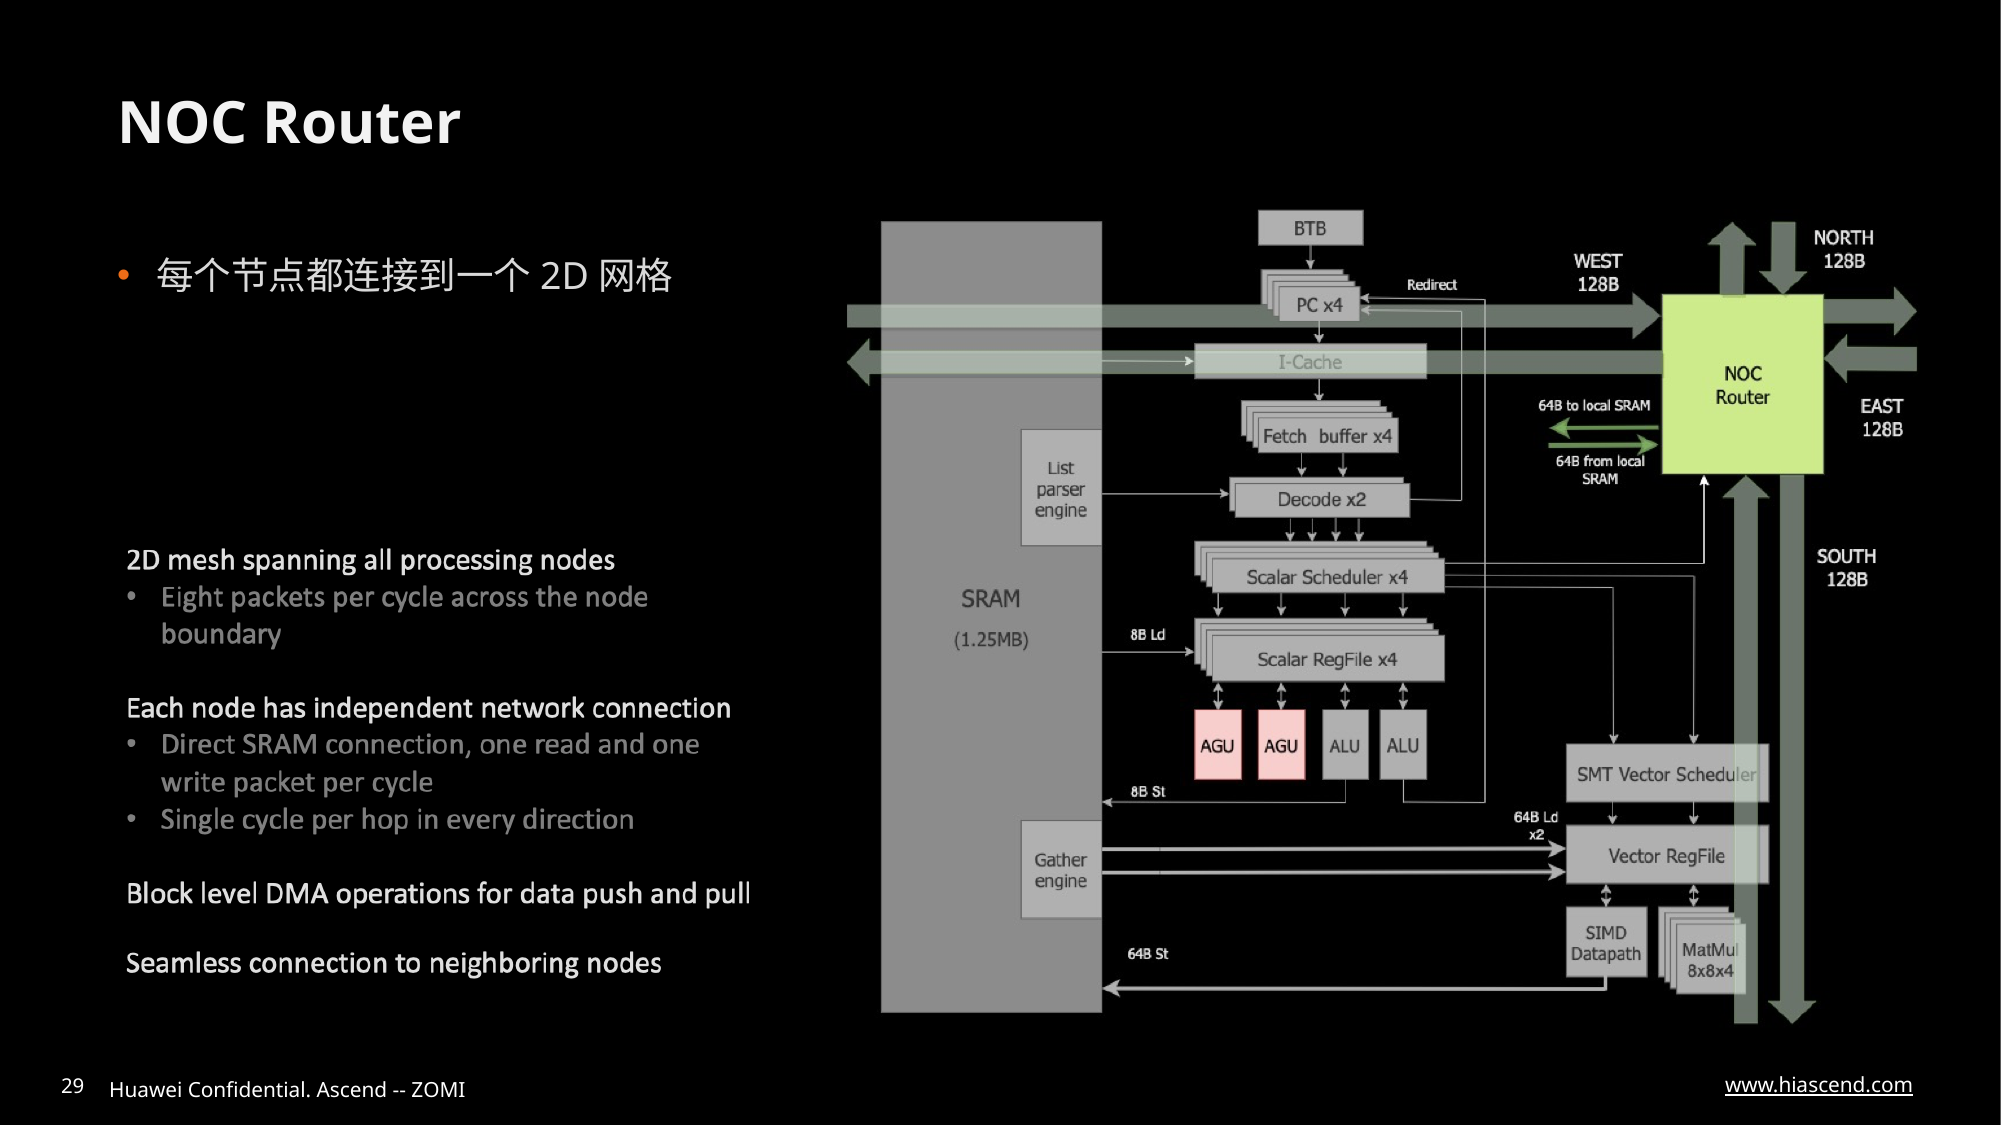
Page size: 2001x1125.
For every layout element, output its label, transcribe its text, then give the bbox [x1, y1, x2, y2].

picture [104, 538, 760, 992]
list 每个节点都连接到一个2D网格 [102, 221, 800, 1049]
title NOC Router [102, 76, 1901, 173]
picture [834, 204, 1934, 1036]
